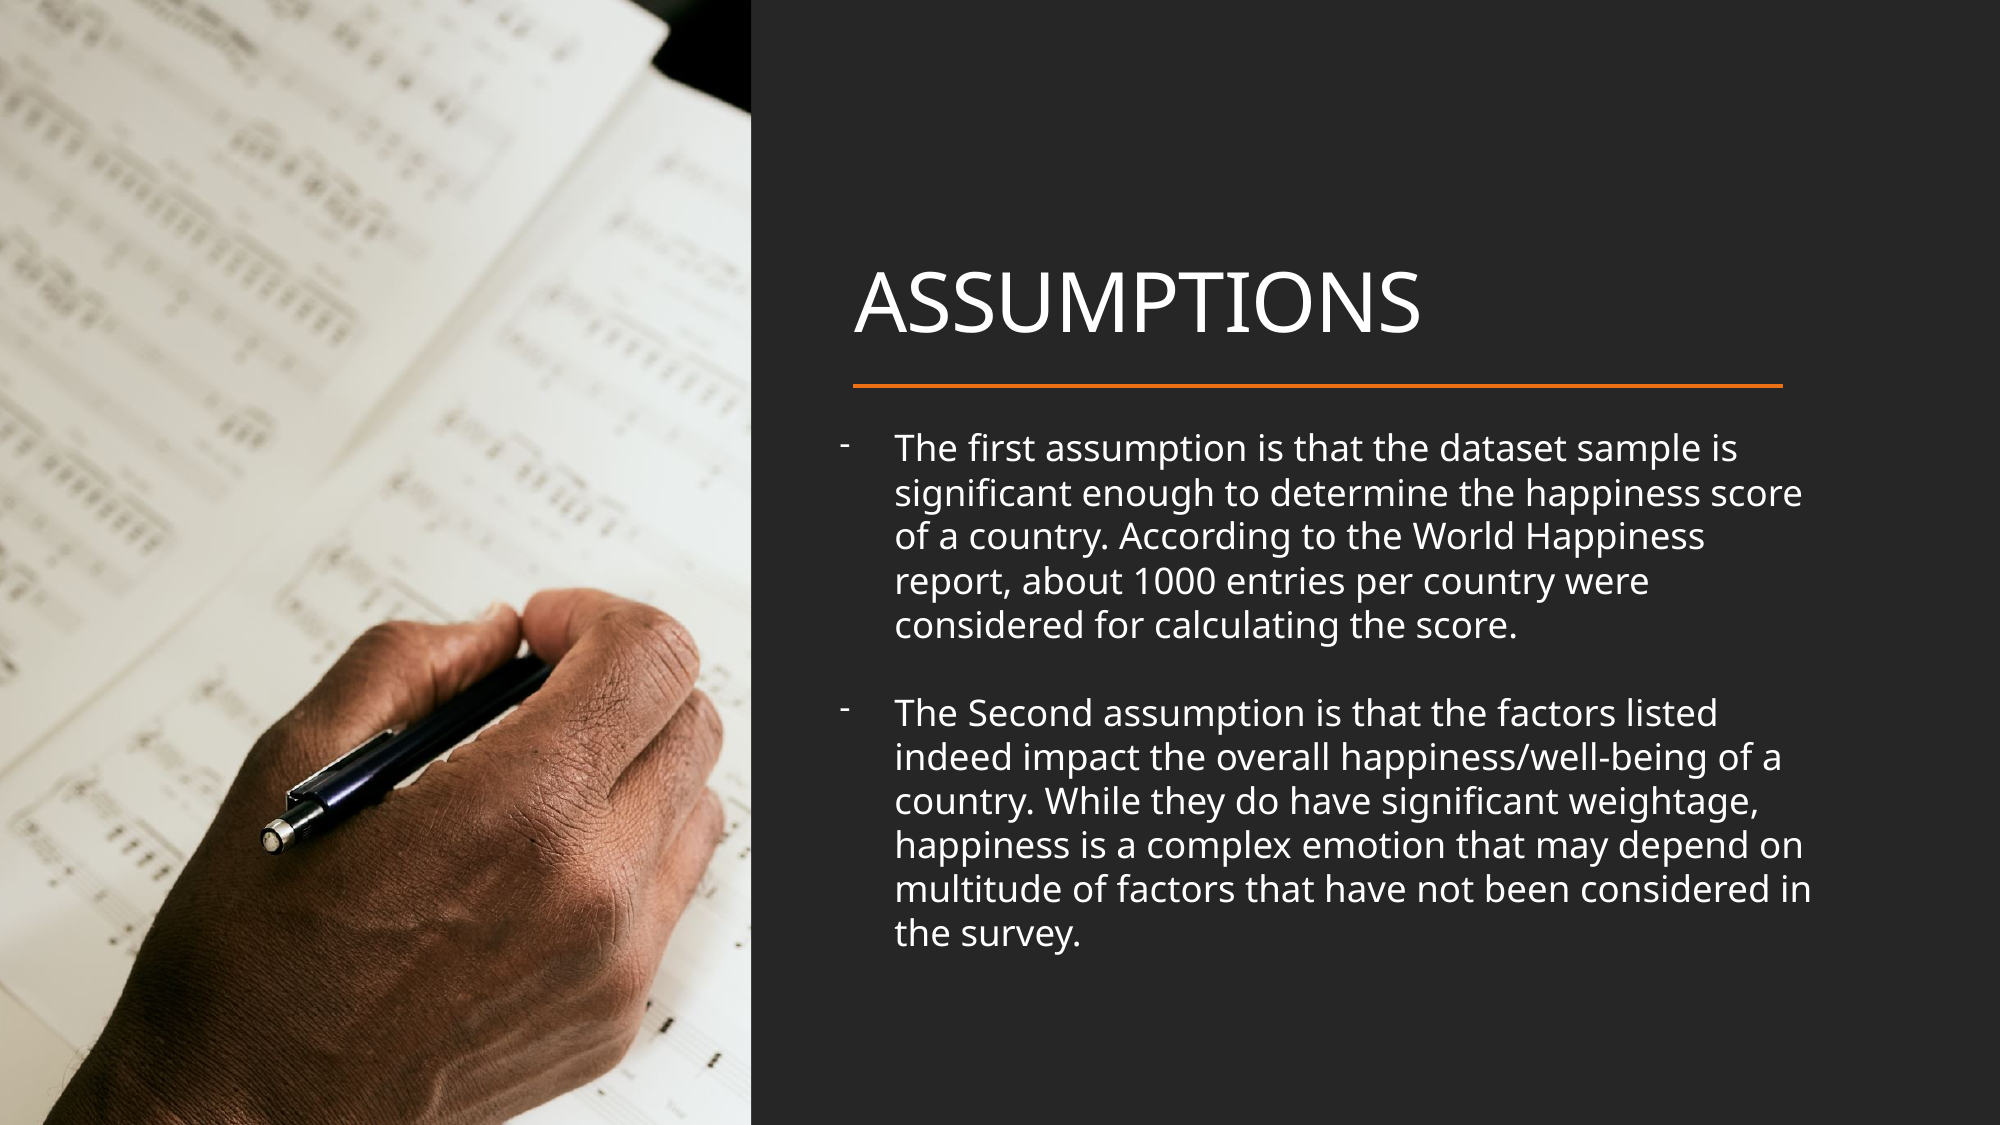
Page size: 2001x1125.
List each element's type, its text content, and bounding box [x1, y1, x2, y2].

text_box [759, 0, 2000, 1125]
text_box ASSUMPTIONS [839, 322, 1820, 359]
text_box The first assumption is that the dataset sample is significant enough to determine the happiness score of a country. According to the World Happiness report, about 1000 entries per country were considered for calculating the score. The Second assumption is that the factors listed indeed impact the overall happiness/well-being of a country. While they do have significant weightage, happiness is a complex emotion that may depend on multitude of factors that have not been considered in the survey. [839, 417, 1820, 966]
text_box ASSUMPTIONS [839, 84, 1820, 308]
picture [0, 0, 752, 1125]
